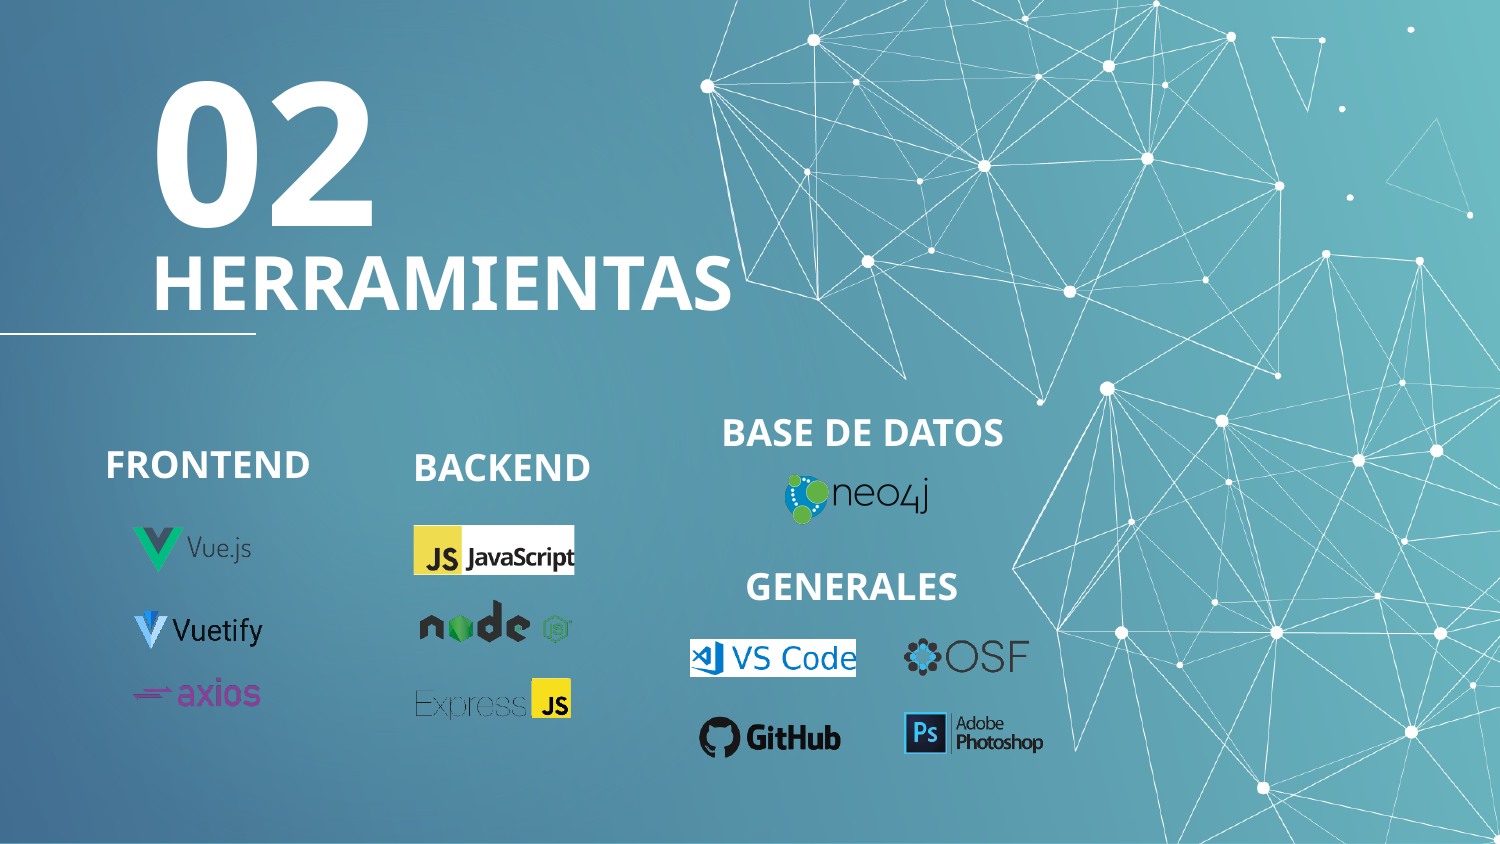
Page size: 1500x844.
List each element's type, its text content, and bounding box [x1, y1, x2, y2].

text_box FRONTEND [89, 406, 414, 501]
title HERRAMIENTAS [135, 196, 1000, 365]
picture [0, 0, 1500, 844]
text_box GENERALES [730, 527, 1054, 623]
title 02 [135, 84, 624, 209]
text_box BASE DE DATOS [706, 374, 1030, 470]
text_box BACKEND [397, 409, 722, 504]
